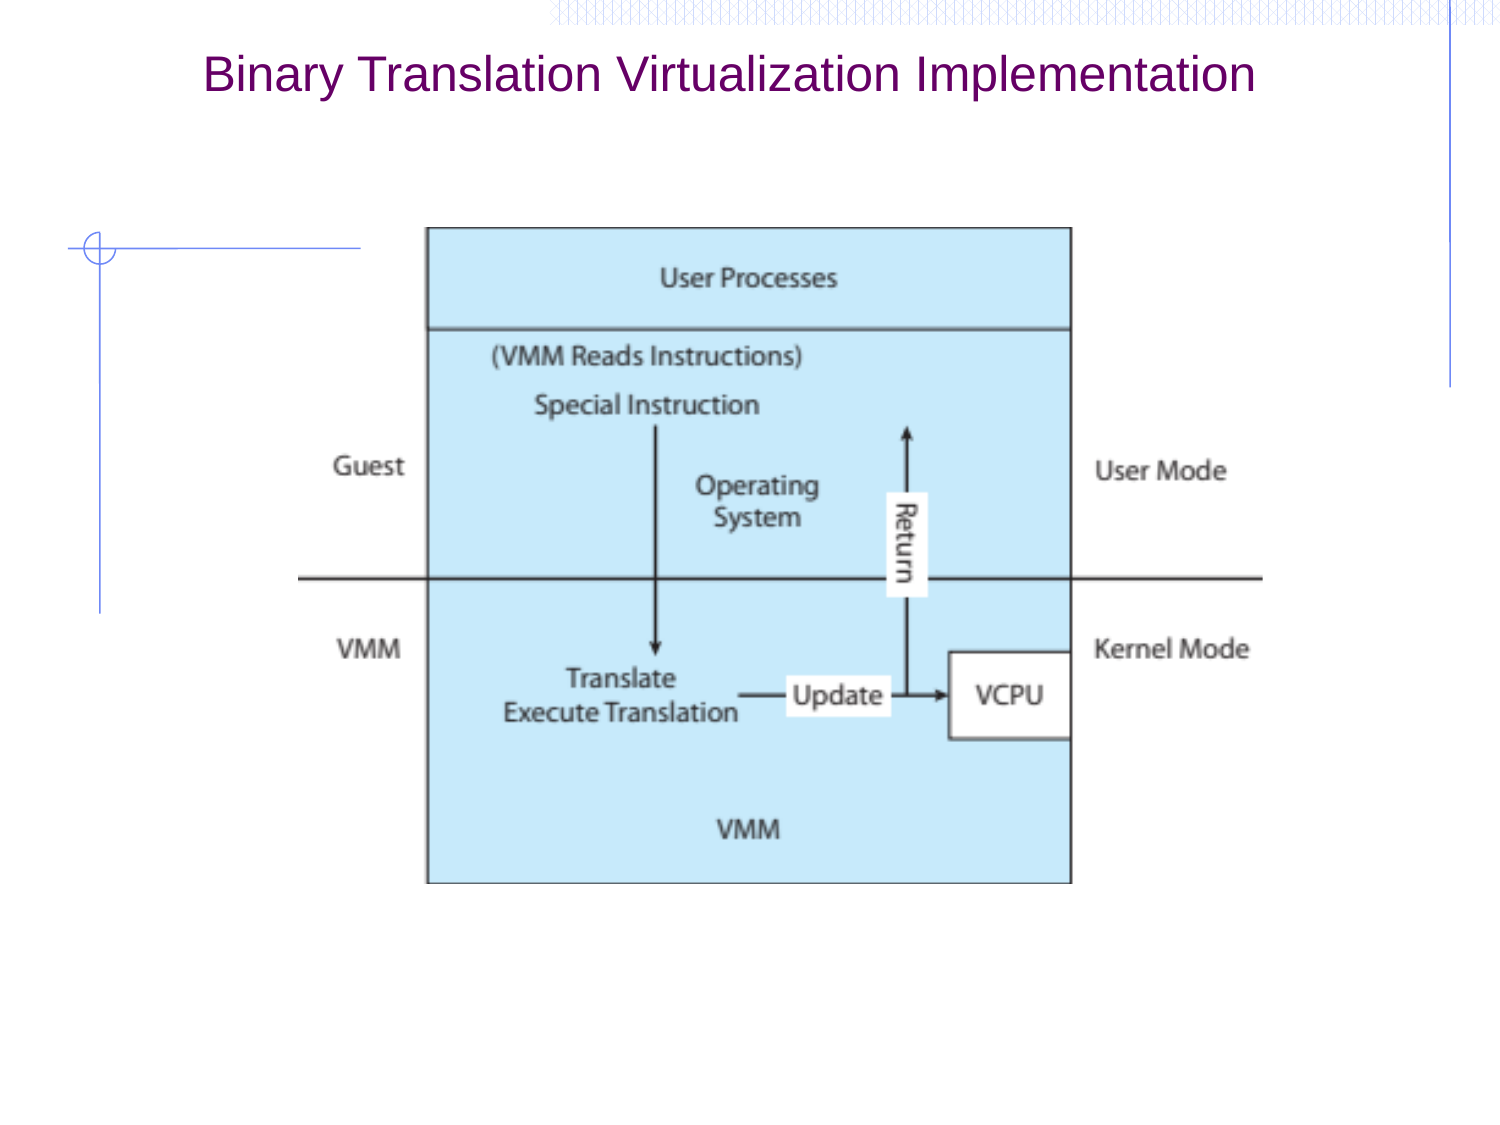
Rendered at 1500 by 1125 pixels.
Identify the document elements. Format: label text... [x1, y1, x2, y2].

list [184, 226, 1377, 884]
title Binary Translation Virtualization Implementation [187, 14, 1500, 110]
